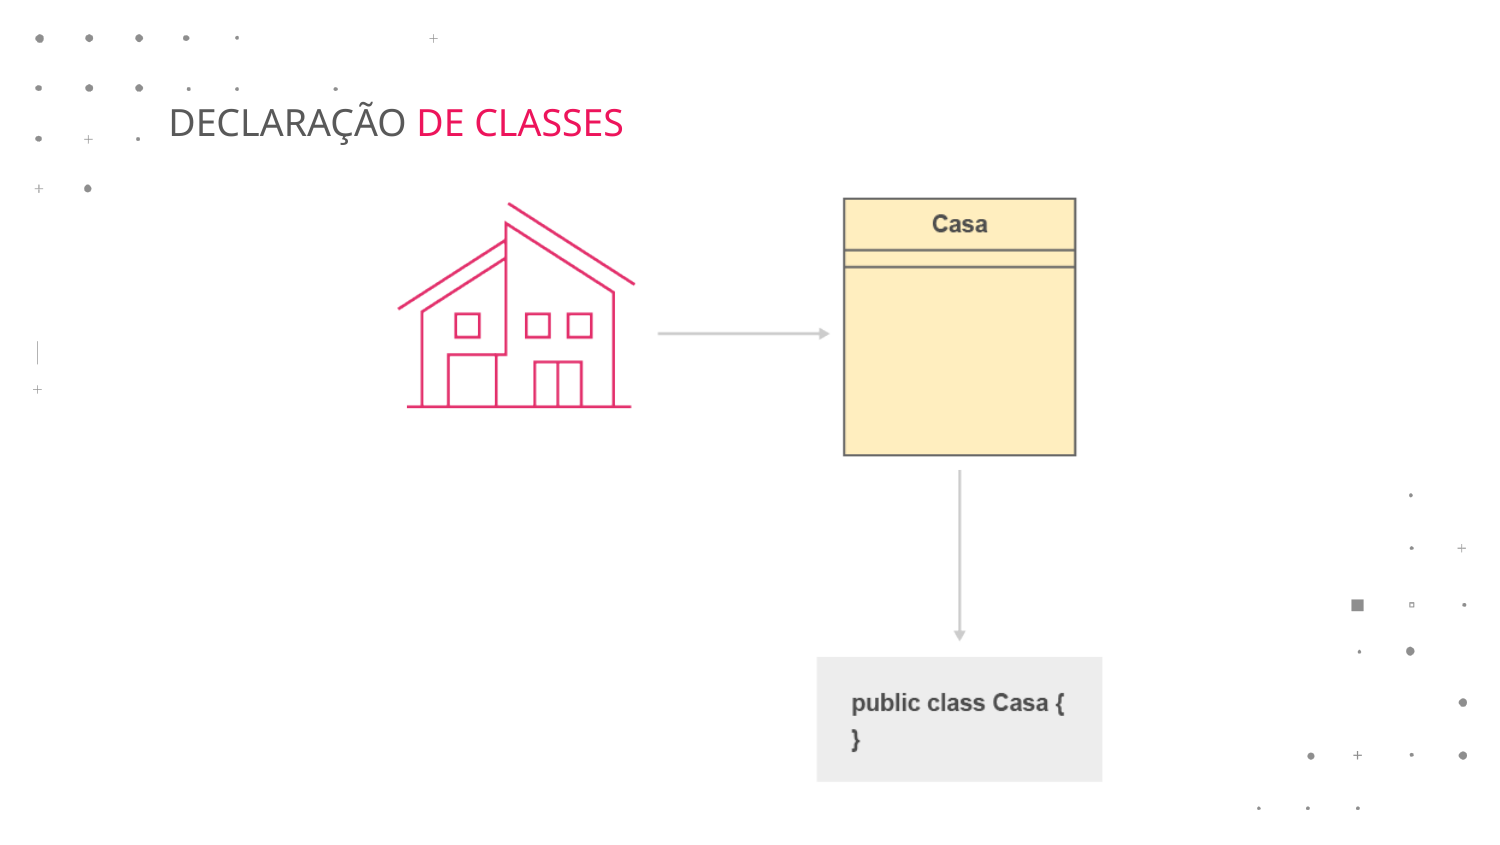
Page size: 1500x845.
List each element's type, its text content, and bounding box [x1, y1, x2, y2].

picture [33, 34, 1467, 810]
text_box DECLARAÇÃO DE CLASSES [153, 91, 1023, 151]
